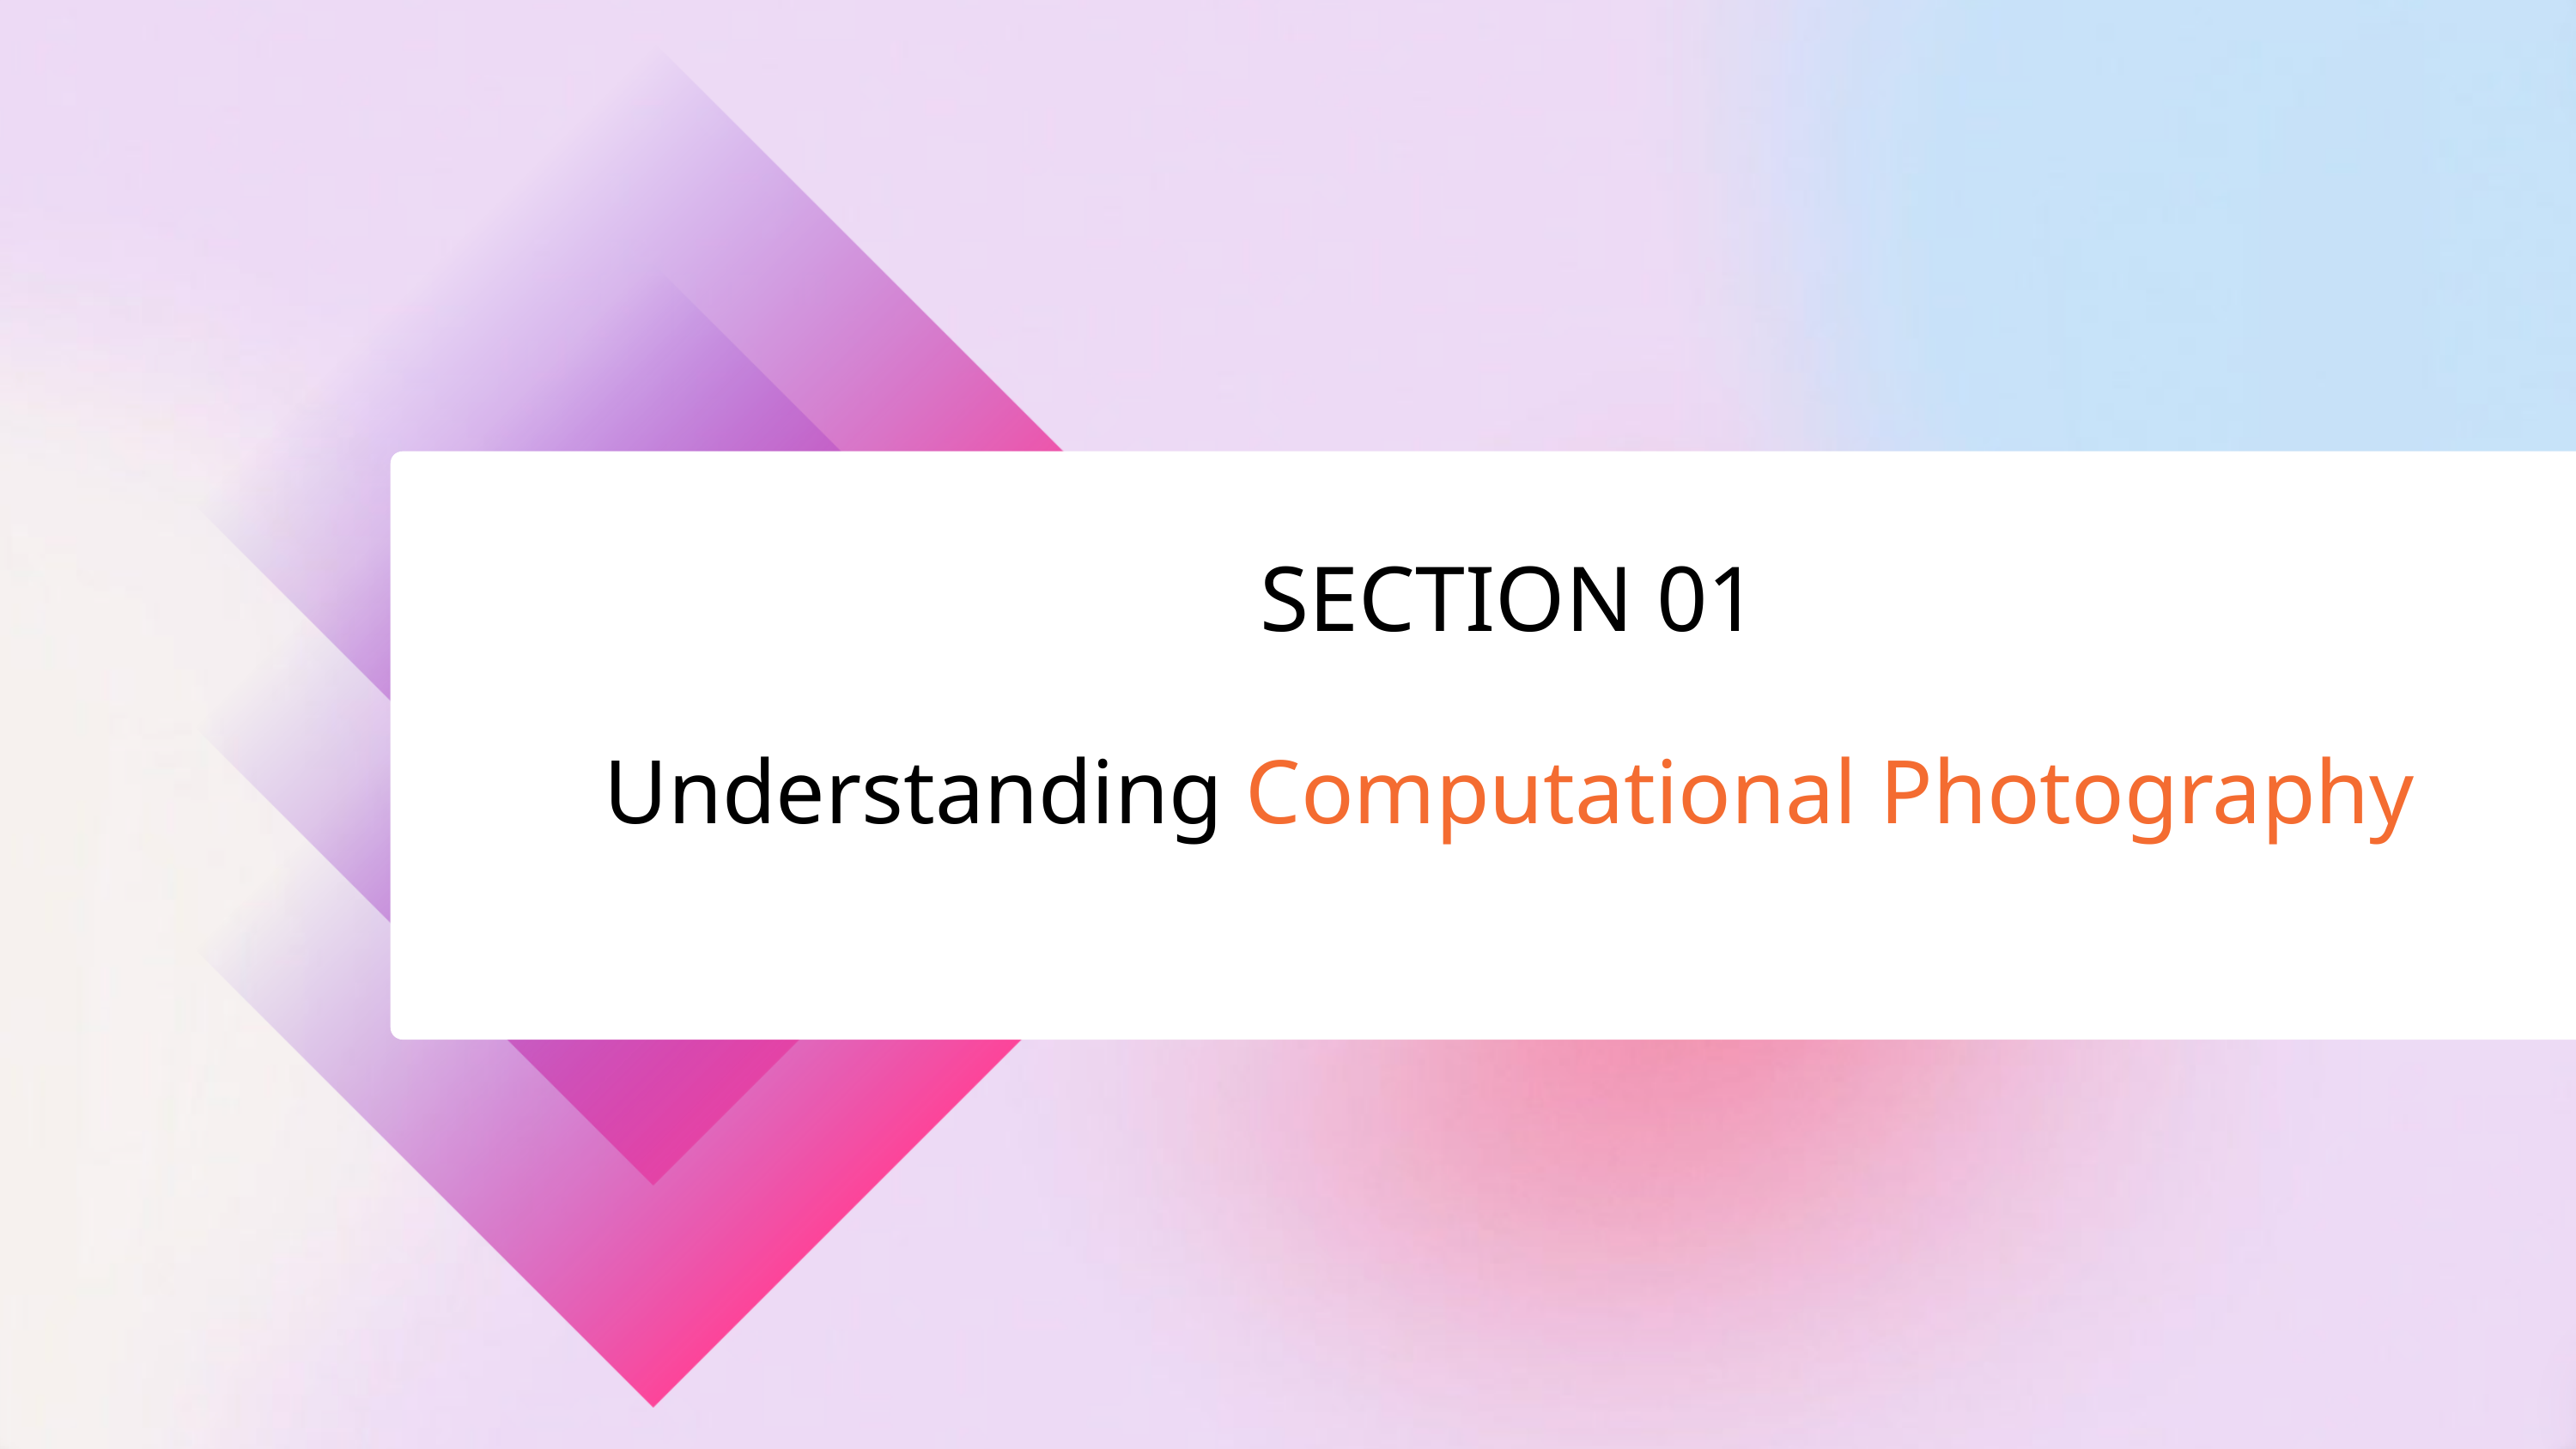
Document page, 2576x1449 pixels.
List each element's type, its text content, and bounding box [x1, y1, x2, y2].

text_box Understanding Computational Photography [568, 719, 2451, 841]
text_box [390, 451, 2576, 1040]
text_box SECTION 01 [568, 524, 2451, 650]
text_box [193, 43, 1115, 1408]
text_box [0, 0, 2576, 1449]
